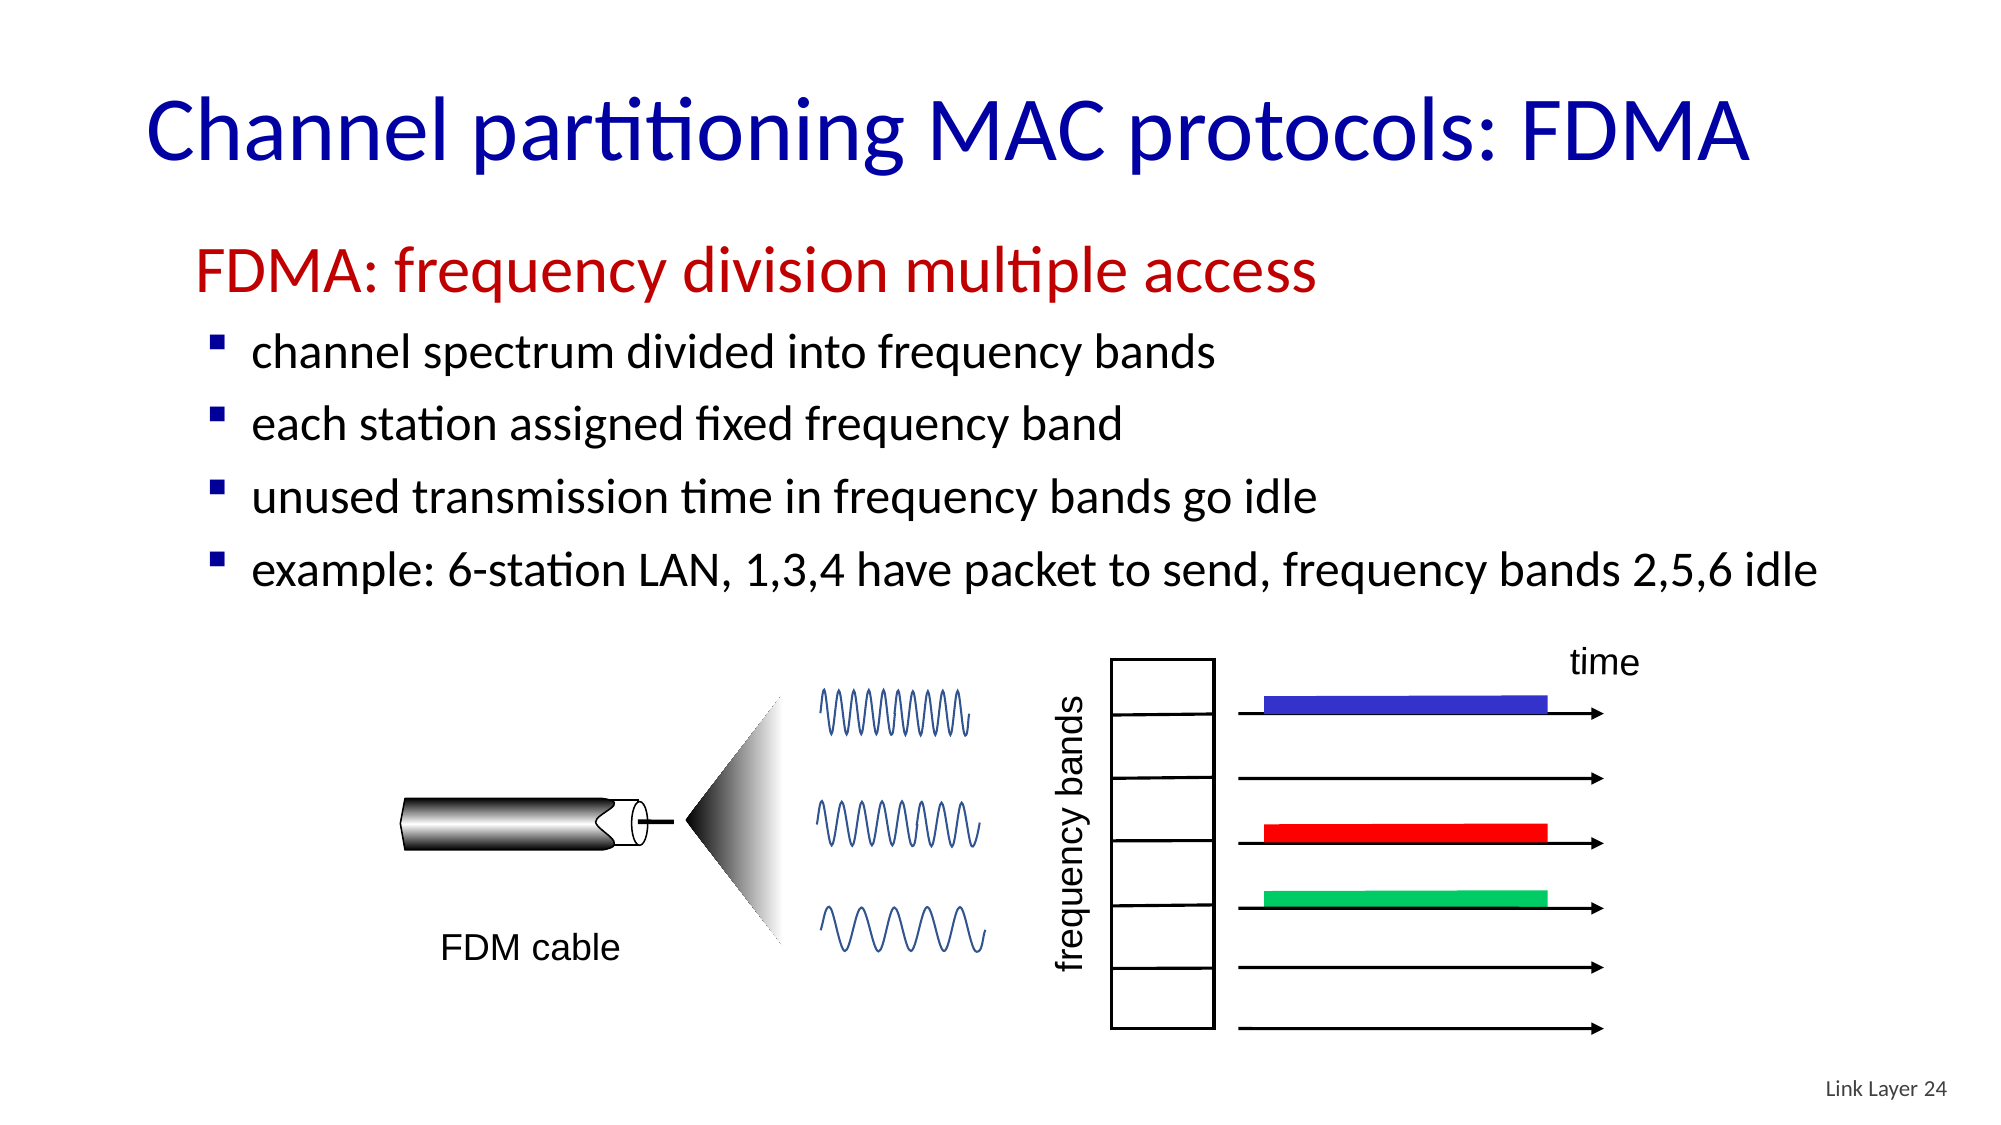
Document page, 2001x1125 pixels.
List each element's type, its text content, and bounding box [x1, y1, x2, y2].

text_box FDMA: frequency division multiple access channel spectrum divided into frequency bands each station assigned fixed frequency band unused transmission time in frequency bands go idle example: 6-station LAN, 1,3,4 have packet to send, frequency bands 2,5,6 idle [180, 230, 1896, 624]
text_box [400, 630, 1656, 1029]
slide_number Link Layer 24 [1512, 1056, 1963, 1117]
title Channel partitioning MAC protocols: FDMA [131, 57, 1857, 205]
